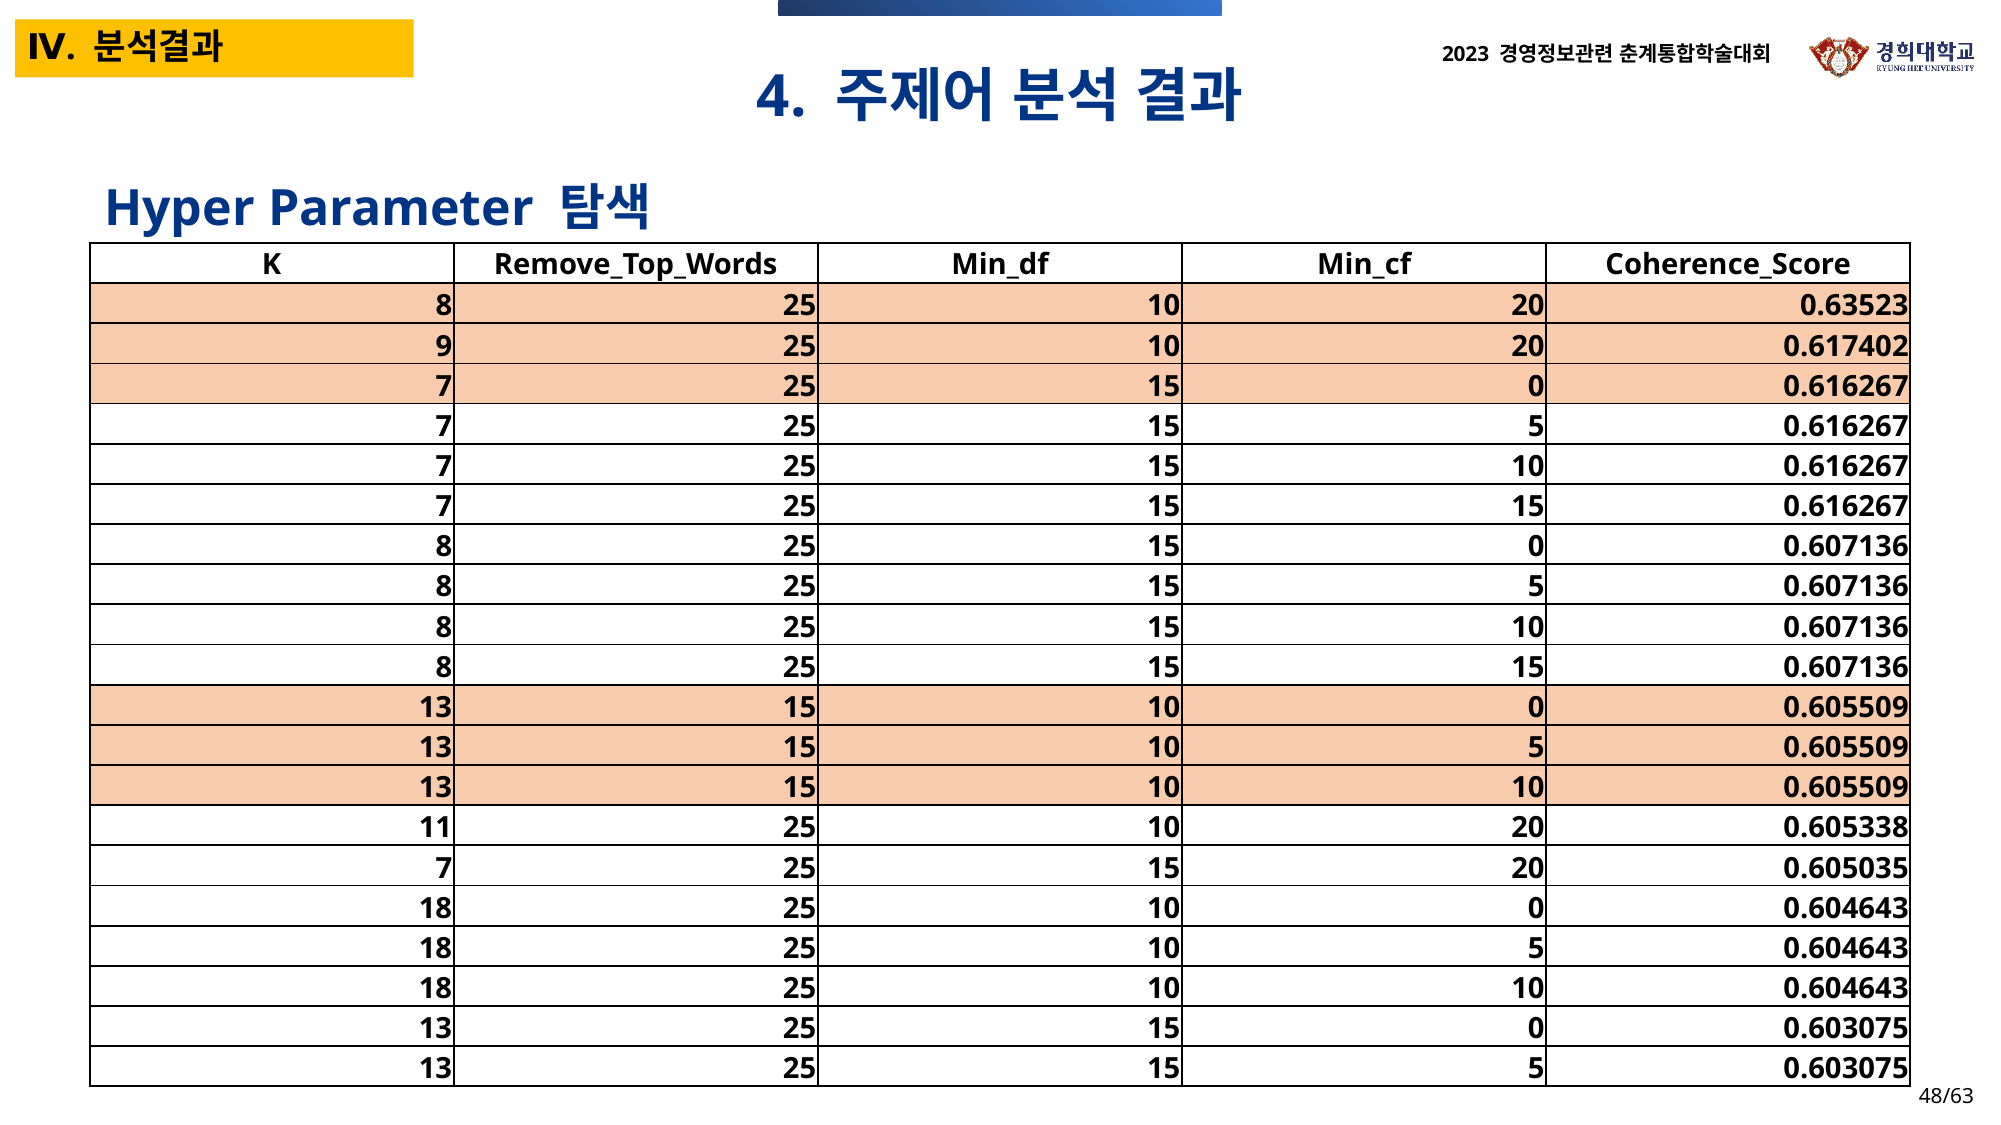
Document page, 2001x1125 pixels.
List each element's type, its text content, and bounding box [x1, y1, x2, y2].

table_cell 0.605035 [1547, 846, 1909, 885]
table_cell 20 [1183, 846, 1545, 885]
table_cell 0.605509 [1547, 766, 1909, 804]
table_cell 15 [819, 846, 1181, 885]
table_cell 5 [1183, 565, 1545, 603]
table_cell 10 [819, 967, 1181, 1005]
table_header Min_df [819, 244, 1181, 282]
table_cell 7 [91, 846, 453, 885]
table_cell 0.63523 [1547, 284, 1909, 322]
table_cell 25 [455, 324, 817, 363]
table_cell 9 [91, 324, 453, 363]
table_cell 0 [1183, 525, 1545, 563]
table_cell 8 [91, 565, 453, 603]
table_cell 13 [91, 686, 453, 724]
table_cell 0.607136 [1547, 565, 1909, 603]
table_cell 0.617402 [1547, 324, 1909, 363]
table_cell 0 [1183, 886, 1545, 925]
table_cell 25 [455, 404, 817, 443]
table_cell 5 [1183, 404, 1545, 443]
table_cell 20 [1183, 284, 1545, 322]
table_cell 8 [91, 525, 453, 563]
table_header K [91, 244, 453, 282]
table_cell 0.607136 [1547, 605, 1909, 644]
table_cell 15 [1183, 485, 1545, 523]
table_cell 13 [91, 766, 453, 804]
table_cell 0.605509 [1547, 686, 1909, 724]
table_cell 25 [455, 364, 817, 403]
table_cell 10 [819, 806, 1181, 844]
table_cell 8 [91, 284, 453, 322]
slide_number 48/63 [1538, 1058, 1989, 1119]
table_cell 10 [1183, 967, 1545, 1005]
table_cell 0.605509 [1547, 726, 1909, 764]
table_cell 7 [91, 364, 453, 403]
table_cell 25 [455, 806, 817, 844]
text_box 4. 주제어 분석 결과 [540, 50, 1459, 136]
table_cell 0.603075 [1547, 1007, 1909, 1045]
table_cell 0.616267 [1547, 485, 1909, 523]
table_cell 10 [819, 886, 1181, 925]
table_cell 0.616267 [1547, 445, 1909, 483]
table_cell 10 [819, 927, 1181, 965]
table_cell 10 [1183, 605, 1545, 644]
table_cell 15 [819, 364, 1181, 403]
table_header Coherence_Score [1547, 244, 1909, 282]
table_cell 5 [1183, 1047, 1545, 1085]
table_header Min_cf [1183, 244, 1545, 282]
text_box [1407, 33, 1974, 78]
text_box Ⅳ. 분석결과 [12, 16, 306, 74]
table_cell 25 [455, 927, 817, 965]
table_cell 0 [1183, 1007, 1545, 1045]
table_cell 10 [1183, 766, 1545, 804]
table_cell 25 [455, 525, 817, 563]
table_cell 13 [91, 1047, 453, 1085]
table_cell 10 [819, 726, 1181, 764]
table_cell 15 [819, 605, 1181, 644]
table_cell 8 [91, 605, 453, 644]
table_cell 15 [819, 645, 1181, 684]
table_cell 13 [91, 1007, 453, 1045]
table_cell 7 [91, 485, 453, 523]
table_cell 0.604643 [1547, 886, 1909, 925]
table_cell 15 [819, 525, 1181, 563]
table_cell 10 [819, 686, 1181, 724]
table_cell 18 [91, 967, 453, 1005]
table_cell 11 [91, 806, 453, 844]
table_cell 18 [91, 927, 453, 965]
table_cell 10 [819, 284, 1181, 322]
table_cell 0 [1183, 686, 1545, 724]
table_cell 15 [819, 565, 1181, 603]
text_box [777, 0, 1223, 17]
table_cell 13 [91, 726, 453, 764]
table_cell 20 [1183, 806, 1545, 844]
table_cell 25 [455, 565, 817, 603]
table_cell 15 [1183, 645, 1545, 684]
table_cell 25 [455, 846, 817, 885]
table_cell 0.616267 [1547, 364, 1909, 403]
table_cell 5 [1183, 927, 1545, 965]
table_cell 0.616267 [1547, 404, 1909, 443]
table_cell 0.605338 [1547, 806, 1909, 844]
table_cell 0 [1183, 364, 1545, 403]
table_cell 25 [455, 1047, 817, 1085]
table_cell 15 [819, 445, 1181, 483]
table_cell 25 [455, 645, 817, 684]
table_cell 25 [455, 605, 817, 644]
table_cell 5 [1183, 726, 1545, 764]
table_cell 15 [455, 686, 817, 724]
table_cell 8 [91, 645, 453, 684]
table_cell 10 [819, 324, 1181, 363]
table_cell 0.607136 [1547, 645, 1909, 684]
table_cell 25 [455, 1007, 817, 1045]
table_cell 15 [455, 766, 817, 804]
table_cell 0.607136 [1547, 525, 1909, 563]
text_box Hyper Parameter 탐색 [89, 167, 1115, 242]
table_cell 7 [91, 445, 453, 483]
table_cell 20 [1183, 324, 1545, 363]
table_cell 25 [455, 485, 817, 523]
table_cell 25 [455, 967, 817, 1005]
table_cell 10 [819, 766, 1181, 804]
table_cell 15 [819, 485, 1181, 523]
table_header Remove_Top_Words [455, 244, 817, 282]
table_cell 0.604643 [1547, 967, 1909, 1005]
table_cell 10 [1183, 445, 1545, 483]
table_cell 7 [91, 404, 453, 443]
table_cell 25 [455, 284, 817, 322]
table_cell 15 [819, 1007, 1181, 1045]
table_cell 15 [819, 1047, 1181, 1085]
table_cell 25 [455, 445, 817, 483]
table_cell 25 [455, 886, 817, 925]
text_box [15, 19, 414, 78]
table_cell 15 [455, 726, 817, 764]
table_cell 18 [91, 886, 453, 925]
table_cell 0.603075 [1547, 1047, 1909, 1085]
table_cell 0.604643 [1547, 927, 1909, 965]
table_cell 15 [819, 404, 1181, 443]
